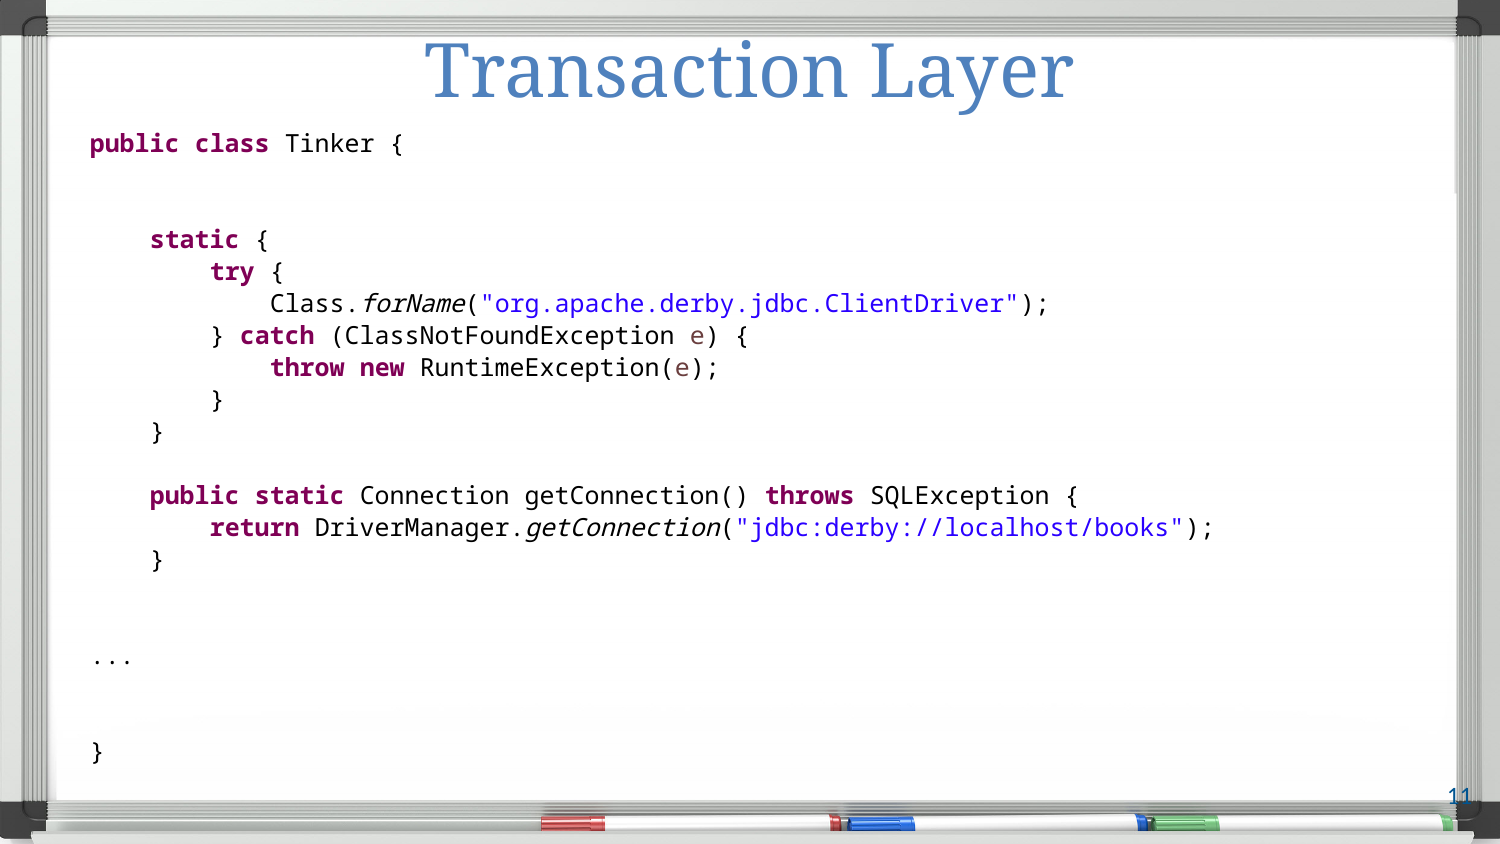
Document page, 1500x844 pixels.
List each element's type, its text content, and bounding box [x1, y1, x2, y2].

picture [0, 0, 1500, 844]
title Transaction Layer [24, 17, 1475, 118]
text_box public class Tinker { static { try { Class.forName("org.apache.derby.jdbc.ClientDriver"); } catch (ClassNotFoundException e) { throw new RuntimeException(e); } } public static Connection getConnection() throws SQLException { return DriverManager.getConnection("jdbc:derby://localhost/books"); } ... } [74, 117, 1363, 773]
slide_number 11 [1387, 771, 1488, 817]
